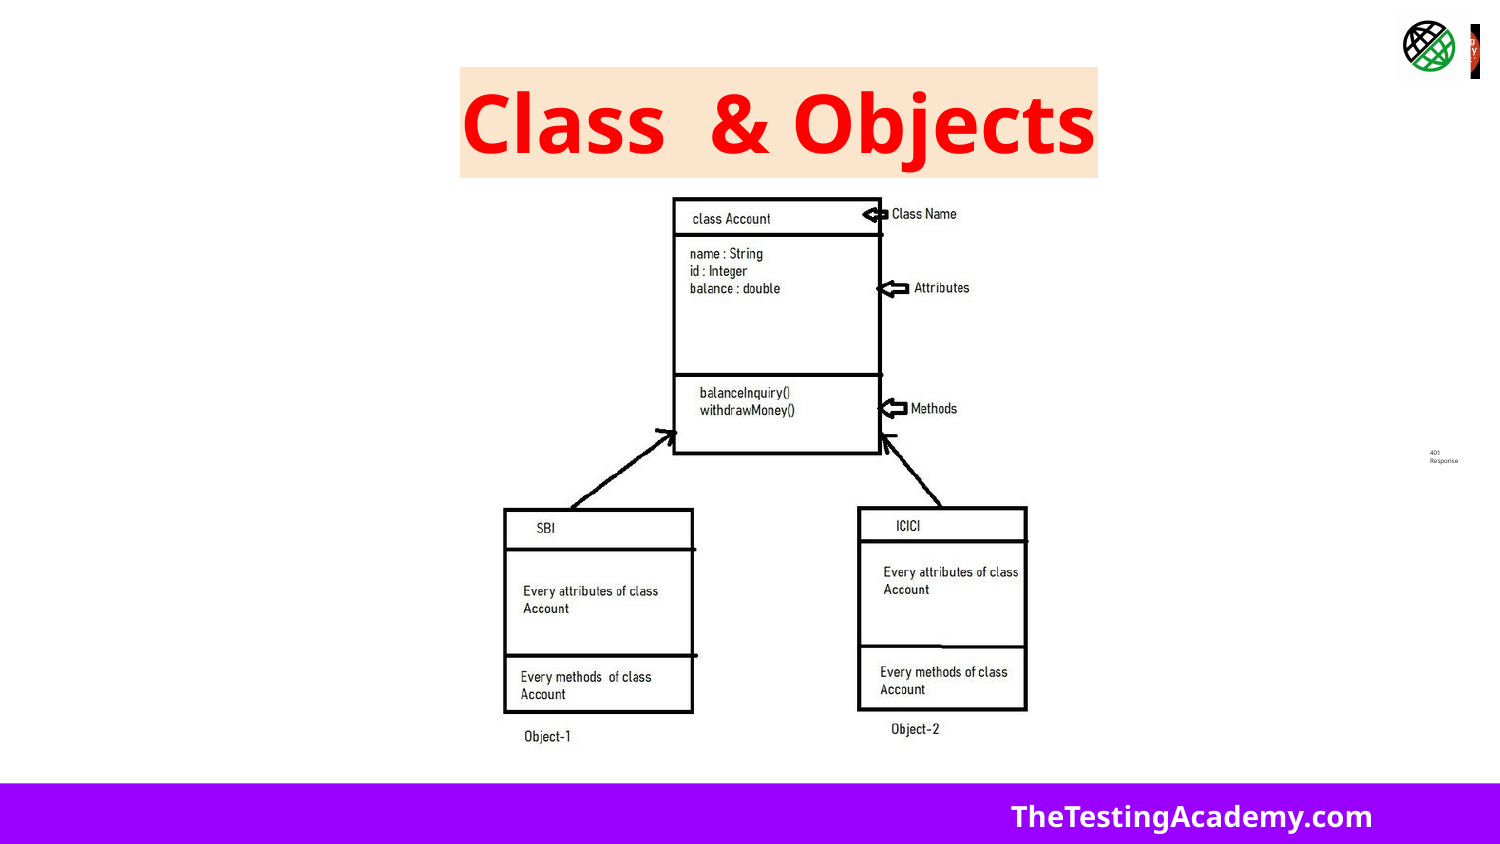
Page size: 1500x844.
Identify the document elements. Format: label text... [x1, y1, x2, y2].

text_box 401 Response [1415, 432, 1478, 521]
text_box Class & Objects [143, 57, 1340, 186]
picture [1393, 9, 1480, 82]
picture [428, 188, 1055, 762]
